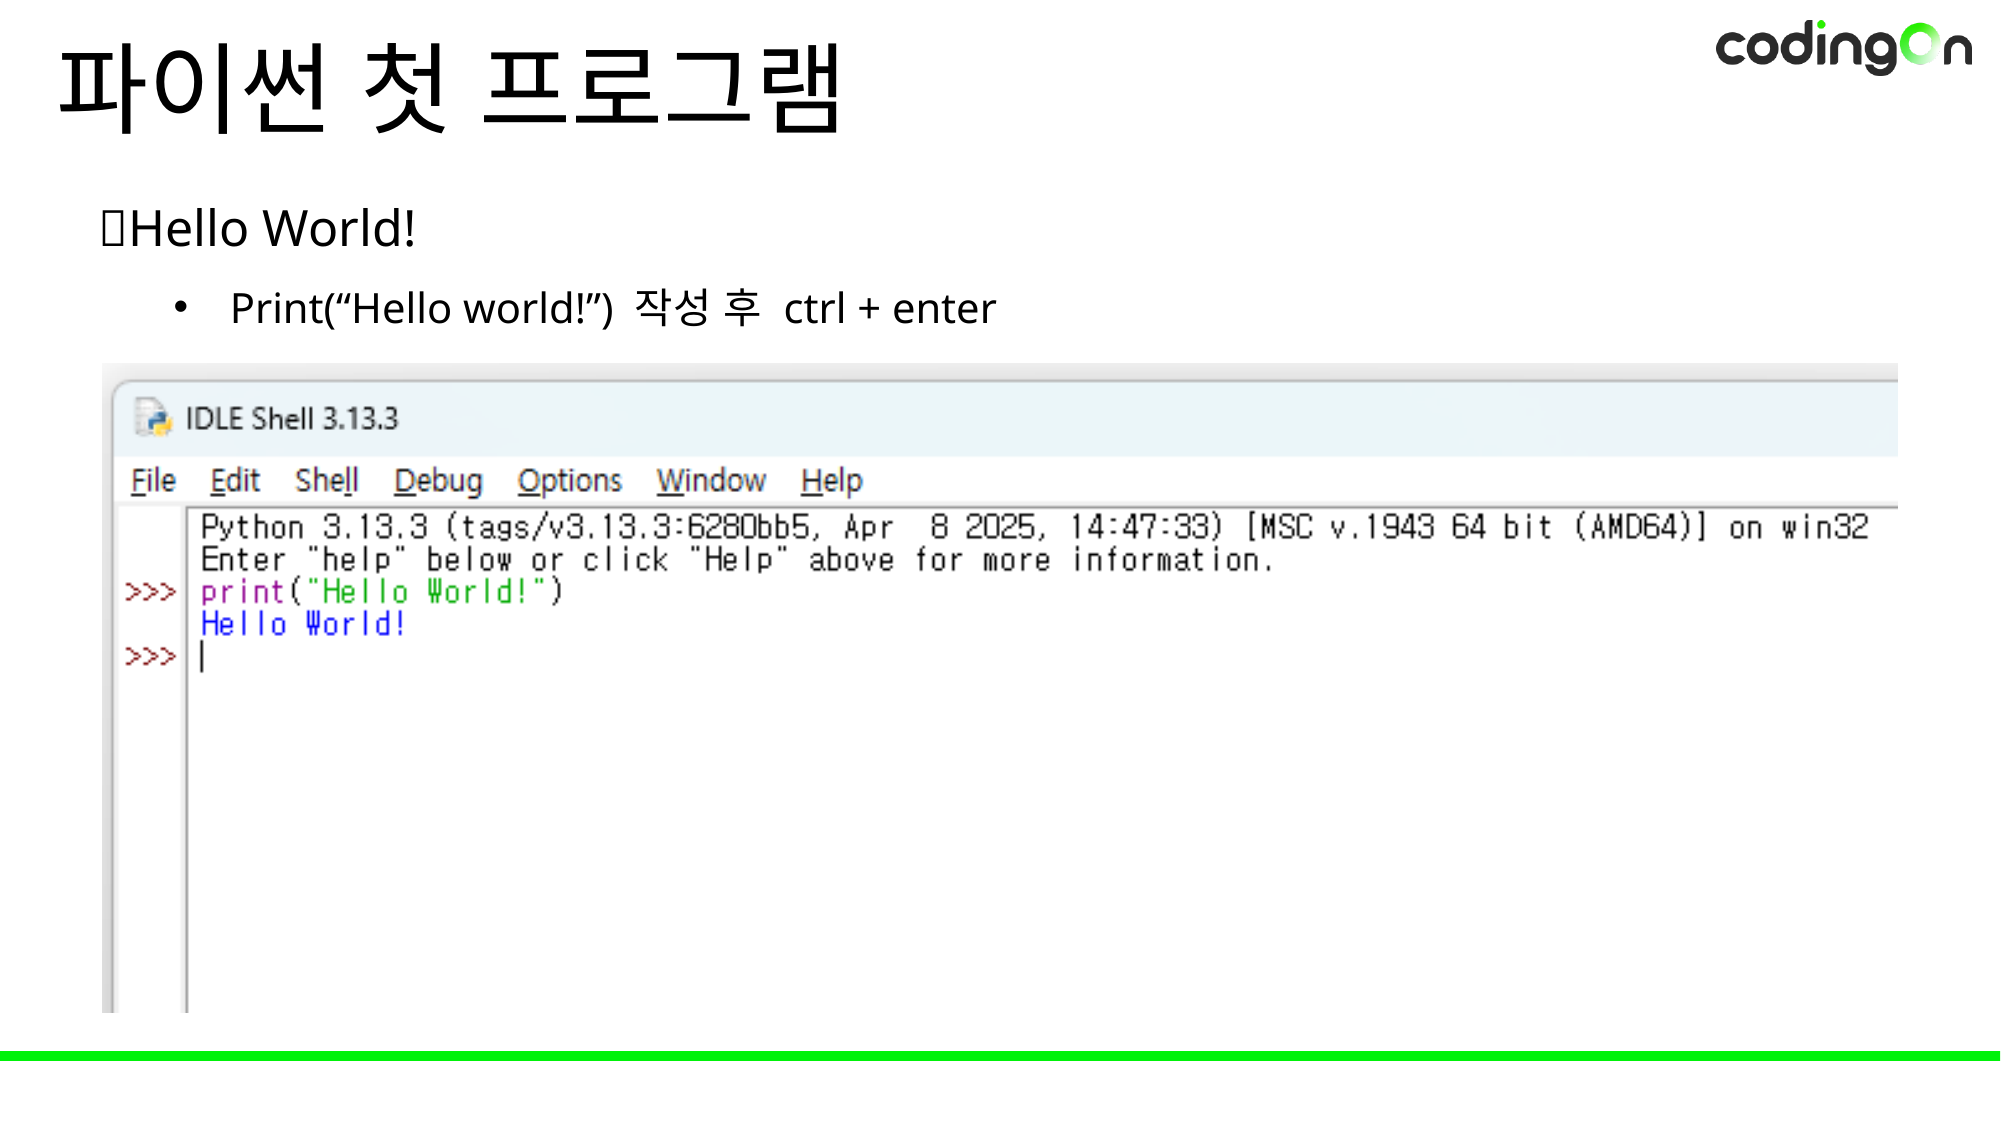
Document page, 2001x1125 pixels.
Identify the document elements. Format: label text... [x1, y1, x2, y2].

picture [102, 363, 1898, 1013]
text_box ✅Hello World! Print(“Hello world!”) 작성 후 ctrl + enter [83, 159, 1136, 339]
title 파이썬 첫 프로그램 [41, 0, 1767, 188]
picture [1767, 20, 1972, 76]
